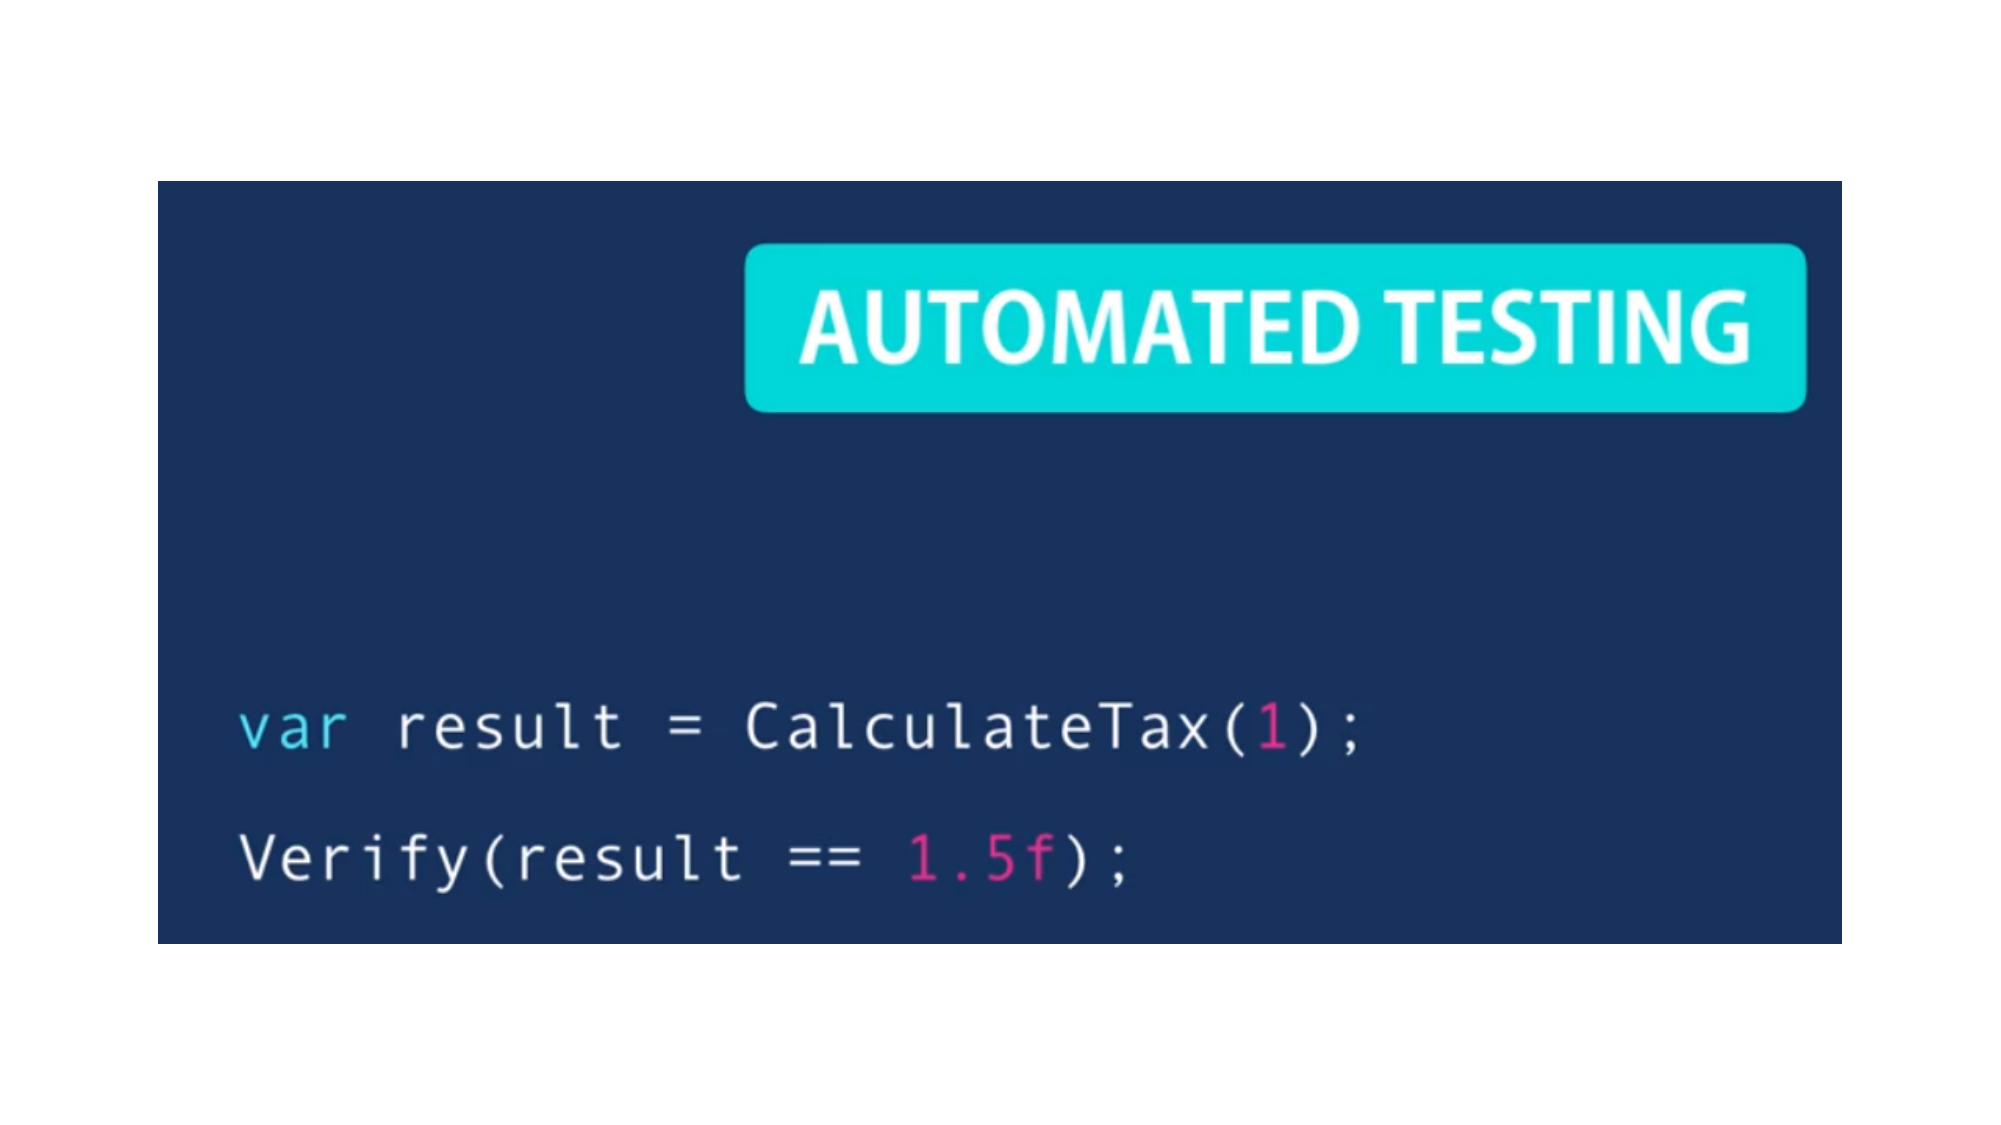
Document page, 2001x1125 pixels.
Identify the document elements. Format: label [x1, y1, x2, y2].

picture [158, 181, 1842, 944]
